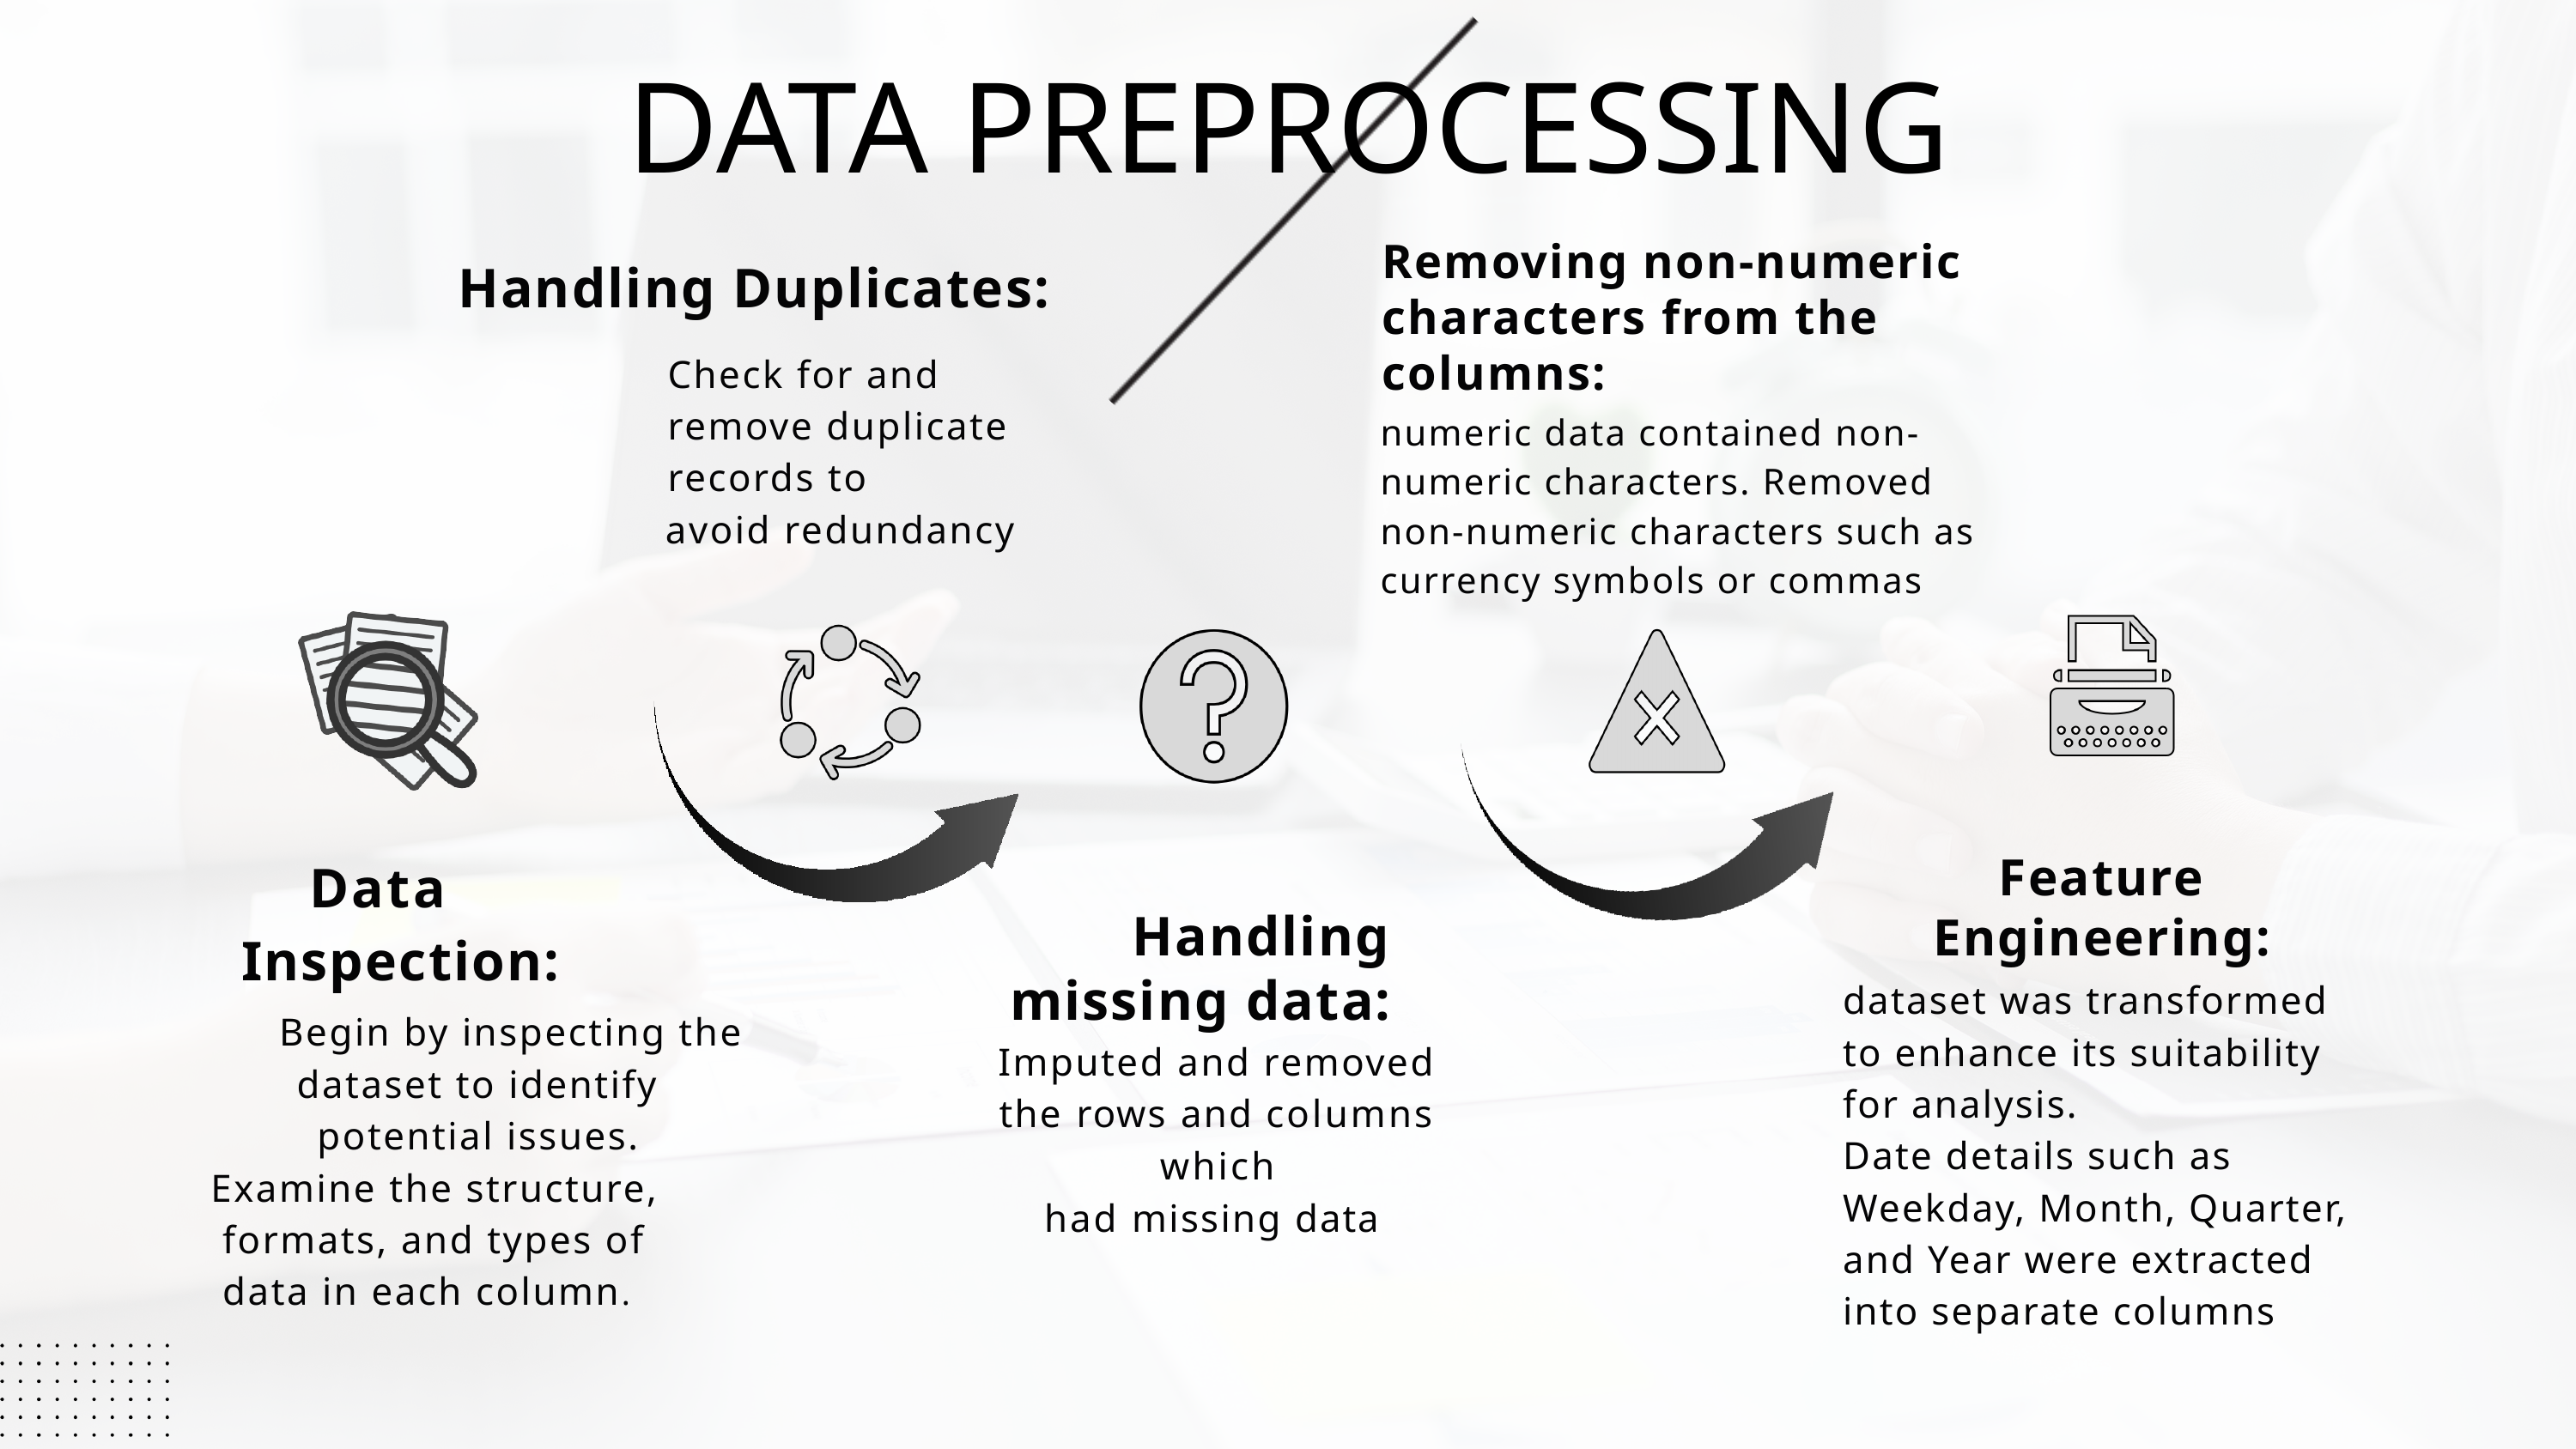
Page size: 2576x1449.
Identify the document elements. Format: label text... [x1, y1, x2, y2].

text_box [1041, 0, 1503, 45]
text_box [126, 209, 2381, 1374]
text_box [902, 198, 1668, 207]
text_box [0, 1343, 169, 1437]
text_box [0, 0, 2576, 1449]
text_box DATA PREPROCESSING [422, 45, 2154, 198]
